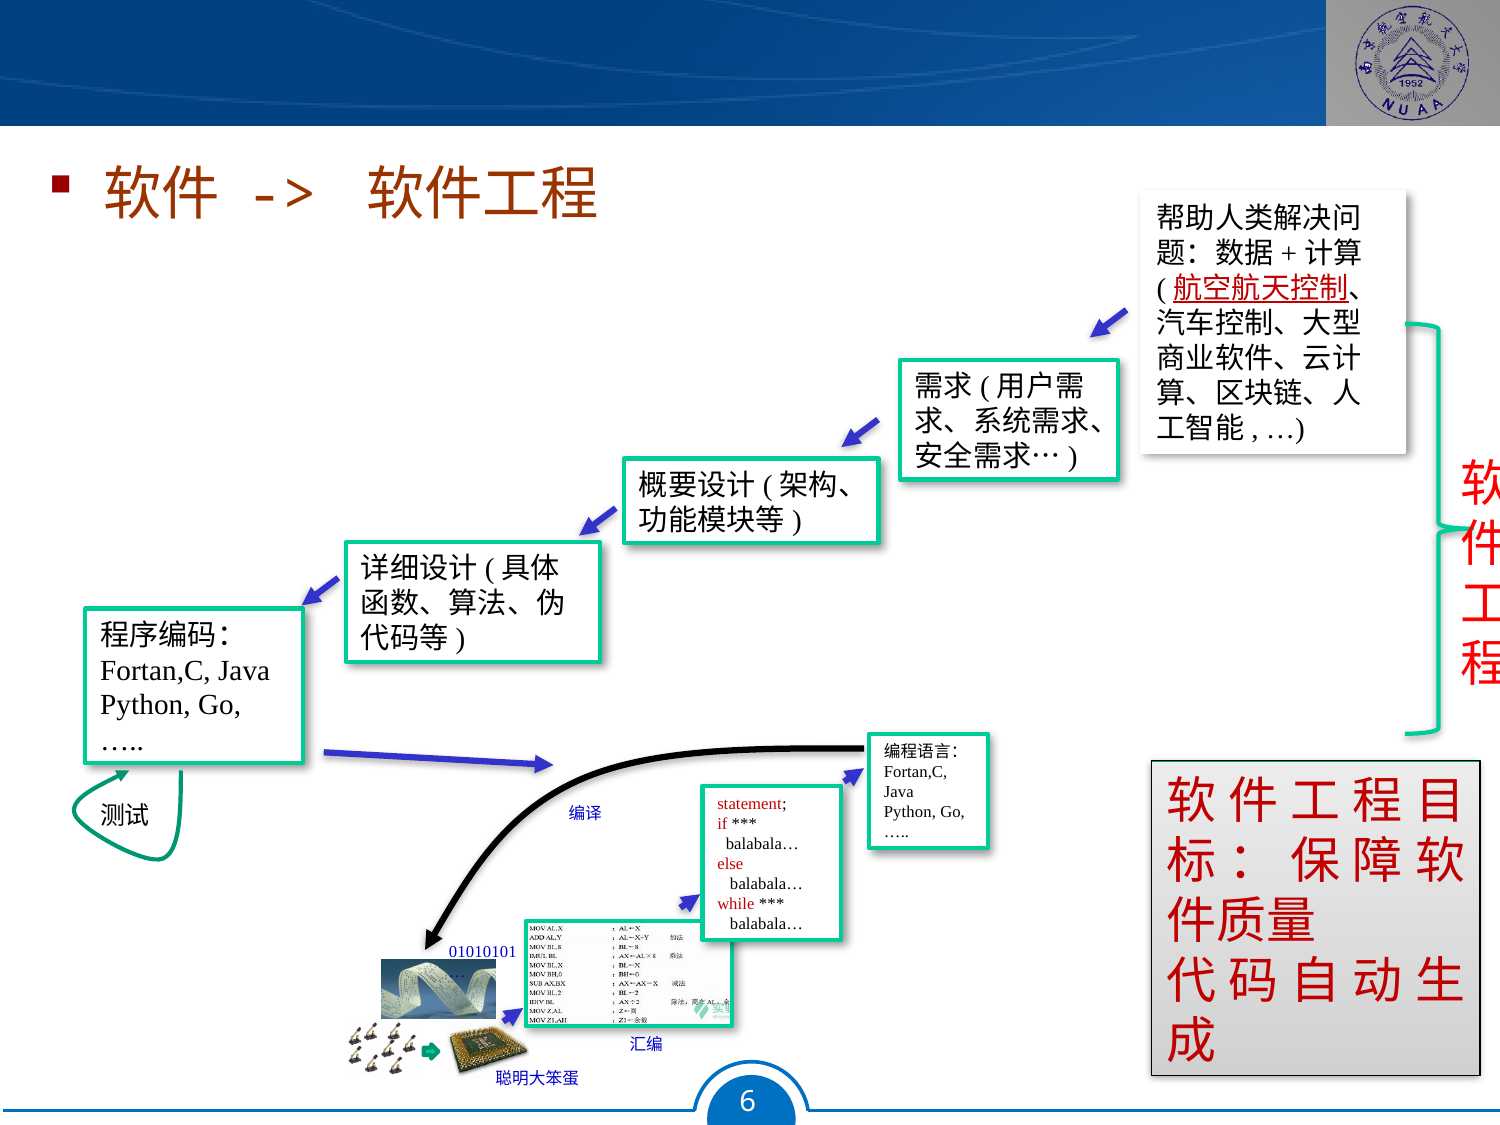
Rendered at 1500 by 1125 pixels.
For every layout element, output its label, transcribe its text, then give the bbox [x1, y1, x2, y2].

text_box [323, 733, 989, 1096]
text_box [578, 507, 617, 536]
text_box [1404, 323, 1500, 735]
text_box 测试 [85, 792, 318, 837]
text_box [71, 770, 183, 829]
text_box 概要设计(架构、功能模块等) [622, 456, 881, 545]
text_box 详细设计(具体函数、算法、伪代码等) [344, 540, 602, 664]
picture [0, 0, 1500, 129]
text_box 程序编码：Fortan,C, Java Python, Go, ….. [83, 606, 305, 765]
text_box 软件工程目标：保障软件质量 代码自动生成 [1151, 760, 1481, 1076]
text_box 帮助人类解决问题：数据+计算 (航空航天控制、汽车控制、大型商业软件、云计算、区块链、人工智能, …) [1140, 190, 1406, 454]
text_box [1089, 309, 1127, 338]
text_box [841, 419, 879, 448]
text_box 软件 -> 软件工程 [32, 148, 1468, 907]
text_box [96, 837, 179, 862]
text_box 需求(用户需求、系统需求、安全需求…) [898, 358, 1120, 482]
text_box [301, 577, 339, 606]
